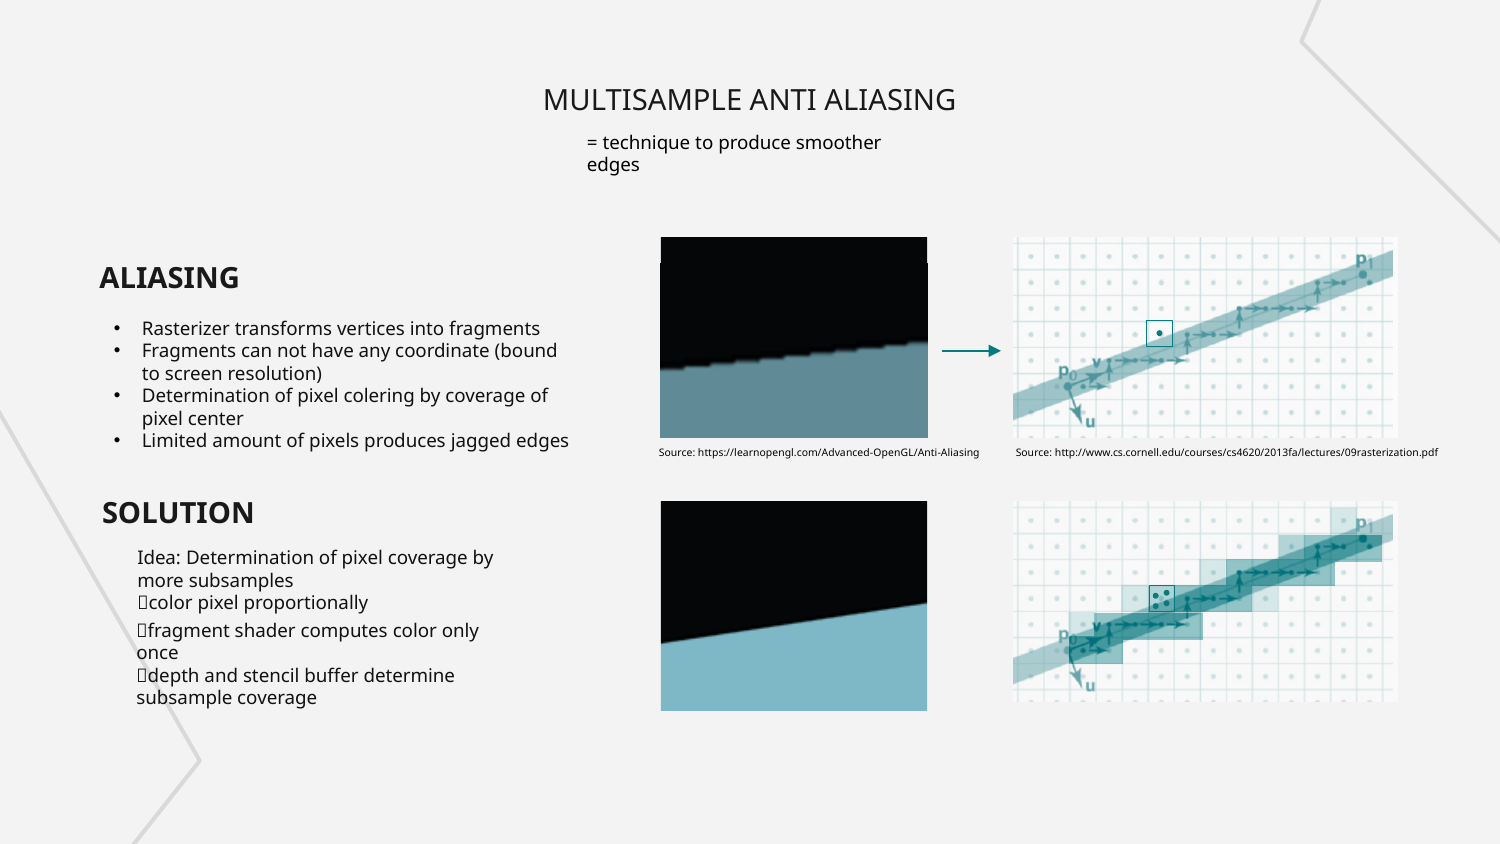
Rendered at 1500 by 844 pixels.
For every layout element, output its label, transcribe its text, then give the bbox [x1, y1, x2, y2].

title MULTISAMPLE ANTI ALIASING [505, 66, 995, 180]
text_box [0, 412, 39, 479]
text_box Source: http://www.cs.cornell.edu/courses/cs4620/2013fa/lectures/09rasterization.pdf [1000, 438, 1476, 467]
text_box ALIASING [0, 244, 415, 358]
text_box Idea: Determination of pixel coverage by more subsamples color pixel proportionally [122, 530, 524, 626]
text_box SOLUTION [0, 479, 424, 593]
picture [660, 237, 928, 438]
picture [1013, 237, 1398, 438]
picture [660, 501, 928, 711]
picture [1013, 501, 1398, 702]
text_box fragment shader computes color only once depth and stencil buffer determine subsample coverage [121, 603, 523, 699]
text_box = technique to produce smoother edges [572, 122, 928, 183]
text_box Rasterizer transforms vertices into fragments Fragments can not have any coordinate (bound to screen resolution) Determination of pixel colering by coverage of pixel center Limited amount of pixels produces jagged edges [98, 301, 588, 461]
text_box Source: https://learnopengl.com/Advanced-OpenGL/Anti-Aliasing [644, 438, 1000, 467]
